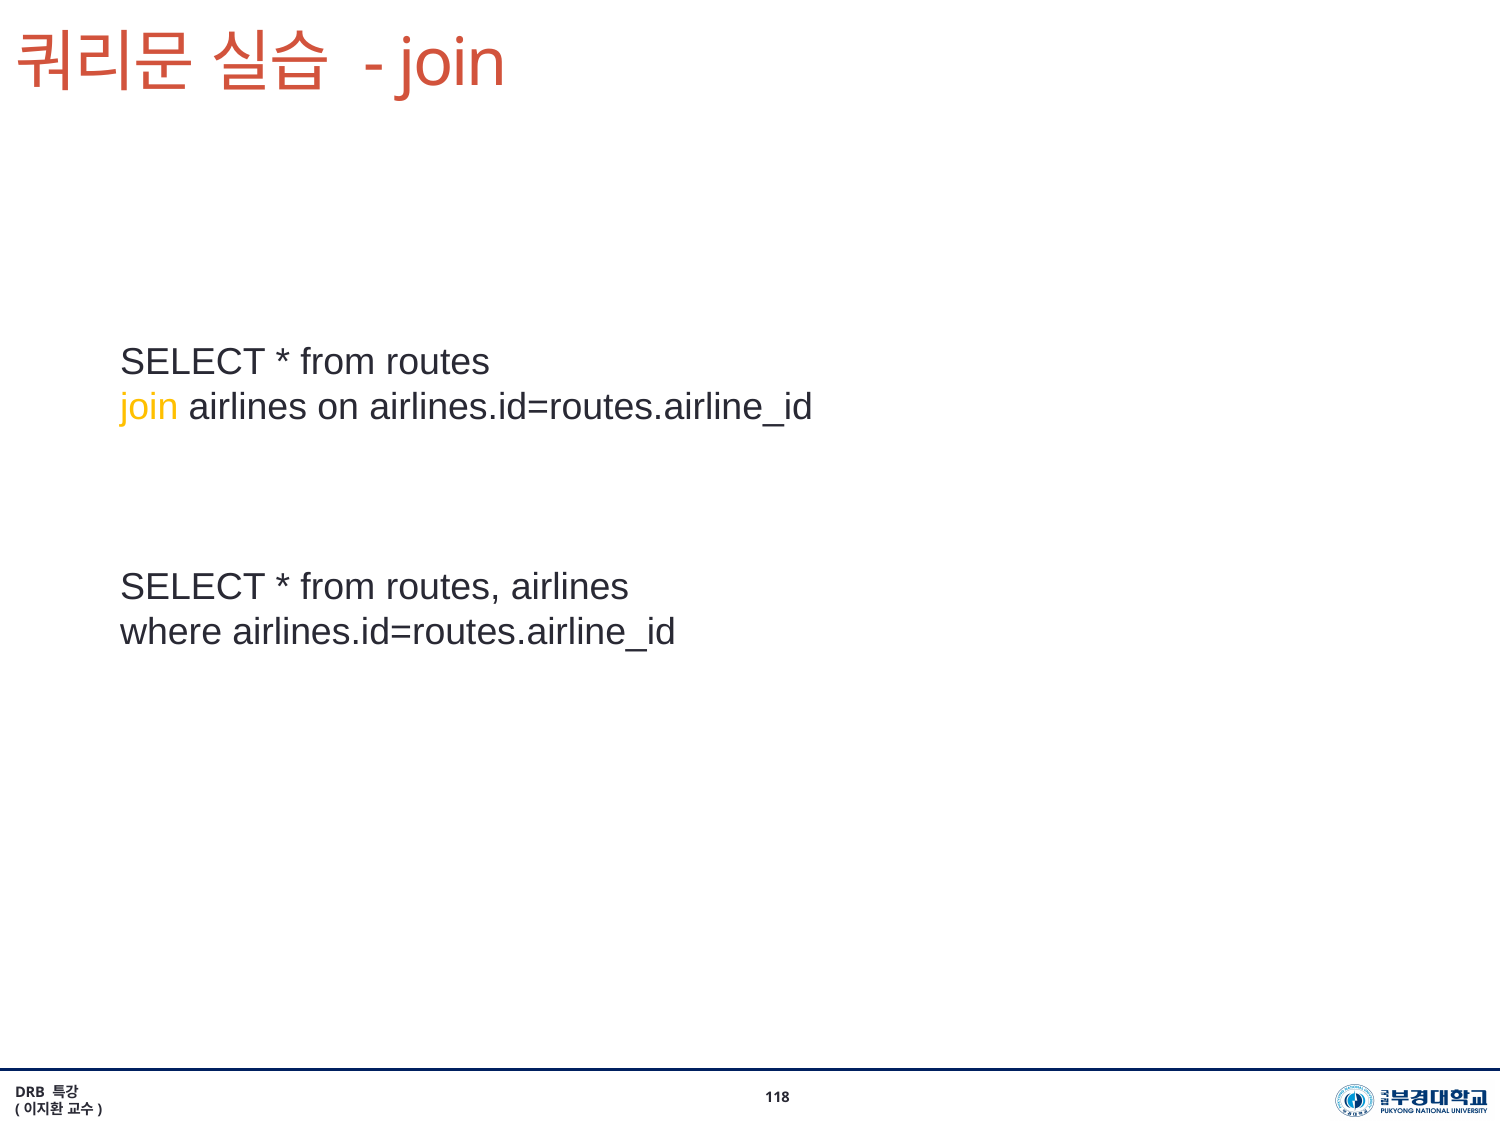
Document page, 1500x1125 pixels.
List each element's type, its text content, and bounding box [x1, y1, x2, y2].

picture [1330, 1079, 1495, 1121]
text_box SELECT * from routes join airlines on airlines.id=routes.airline_id SELECT * from routes, airlines where airlines.id=routes.airline_id [105, 329, 870, 659]
slide_number DRB 특강 (이지환 교수) [0, 1082, 303, 1118]
title 쿼리문 실습 - join [0, 1, 1500, 116]
